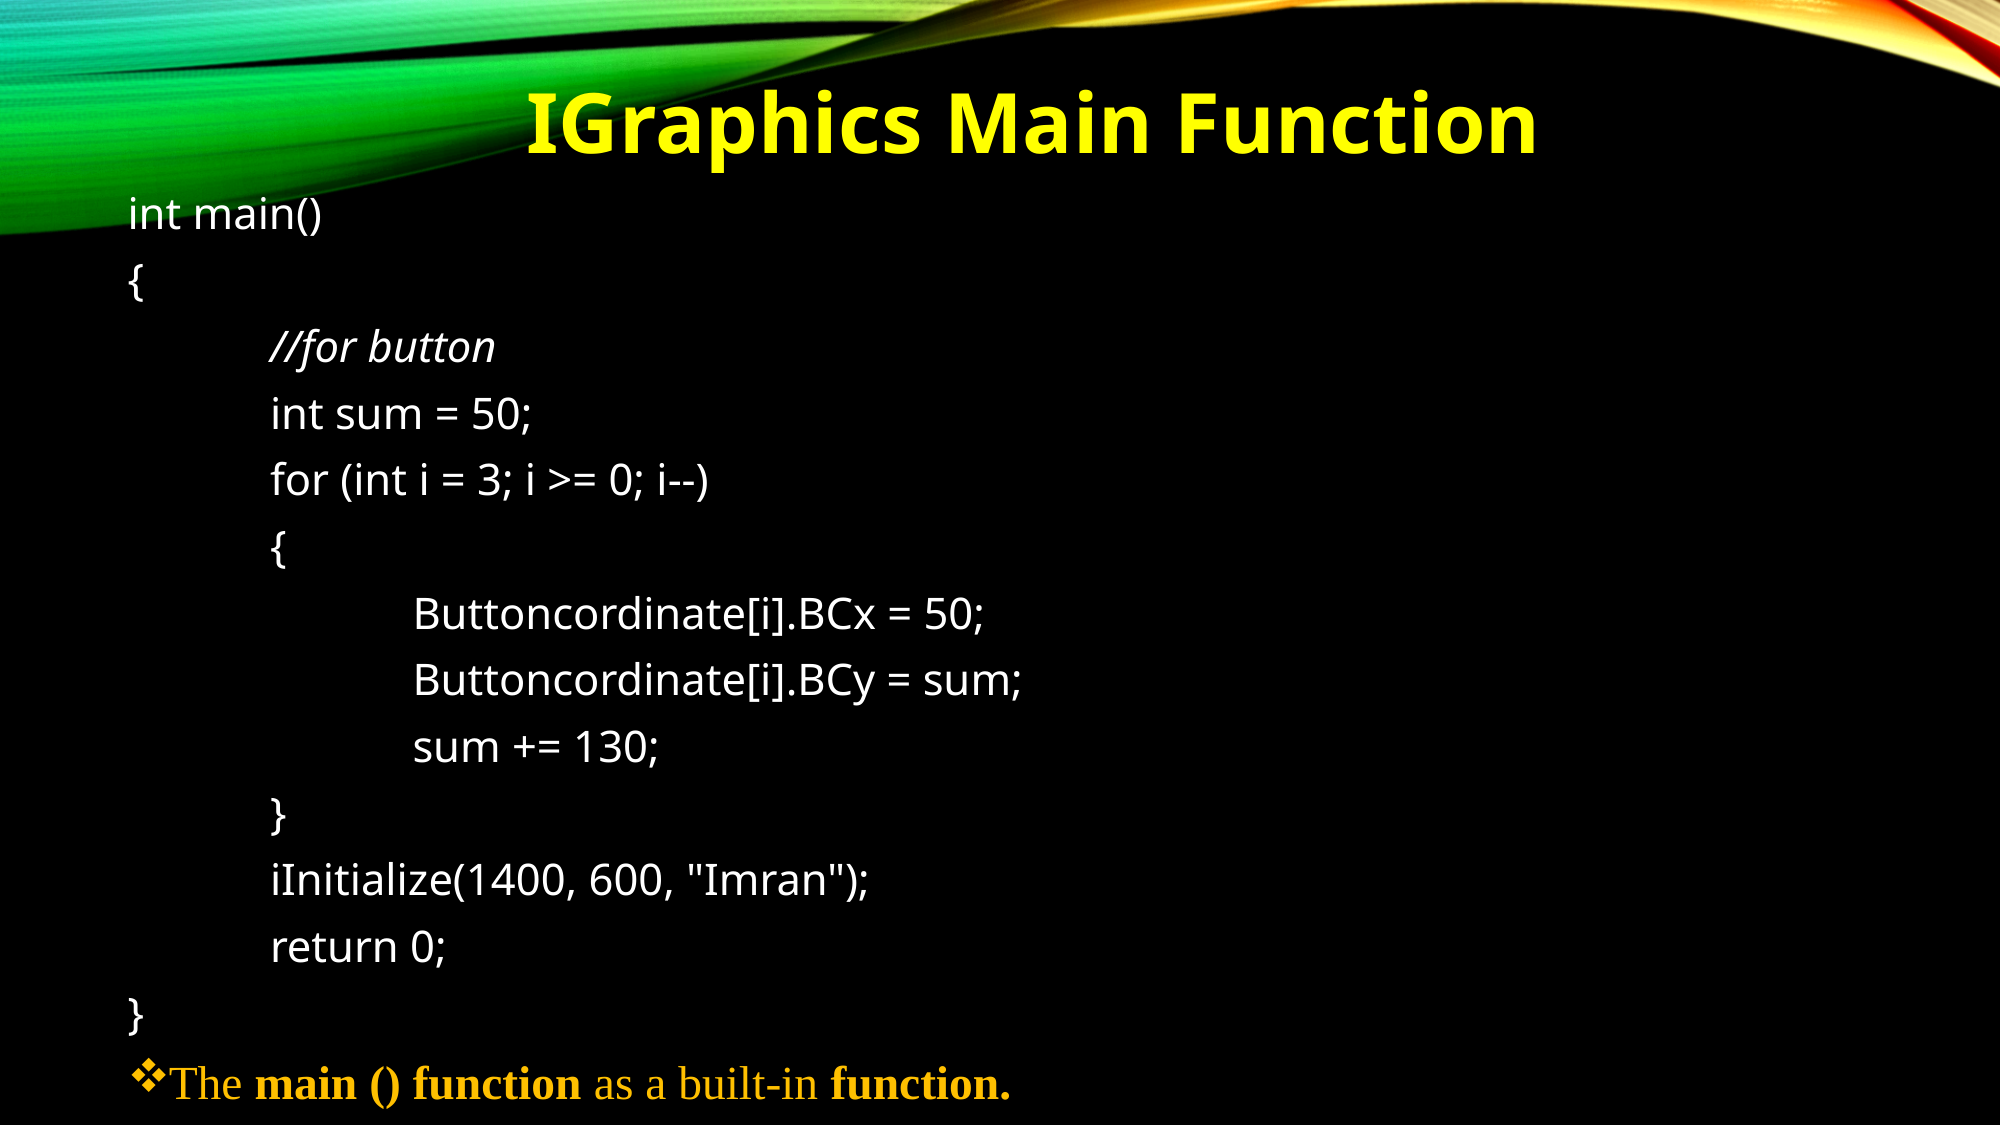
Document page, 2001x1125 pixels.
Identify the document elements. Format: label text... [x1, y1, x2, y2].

list int main() { //for button int sum = 50; for (int i = 3; i >= 0; i--) { Buttoncordinate[i].BCx = 50; Buttoncordinate[i].BCy = sum; sum += 130; } iInitialize(1400, 600, "Imran"); return 0; } The main () function as a built-in function. [112, 184, 1932, 1125]
title IGraphics Main Function [327, 20, 1741, 184]
picture [0, 0, 2000, 237]
